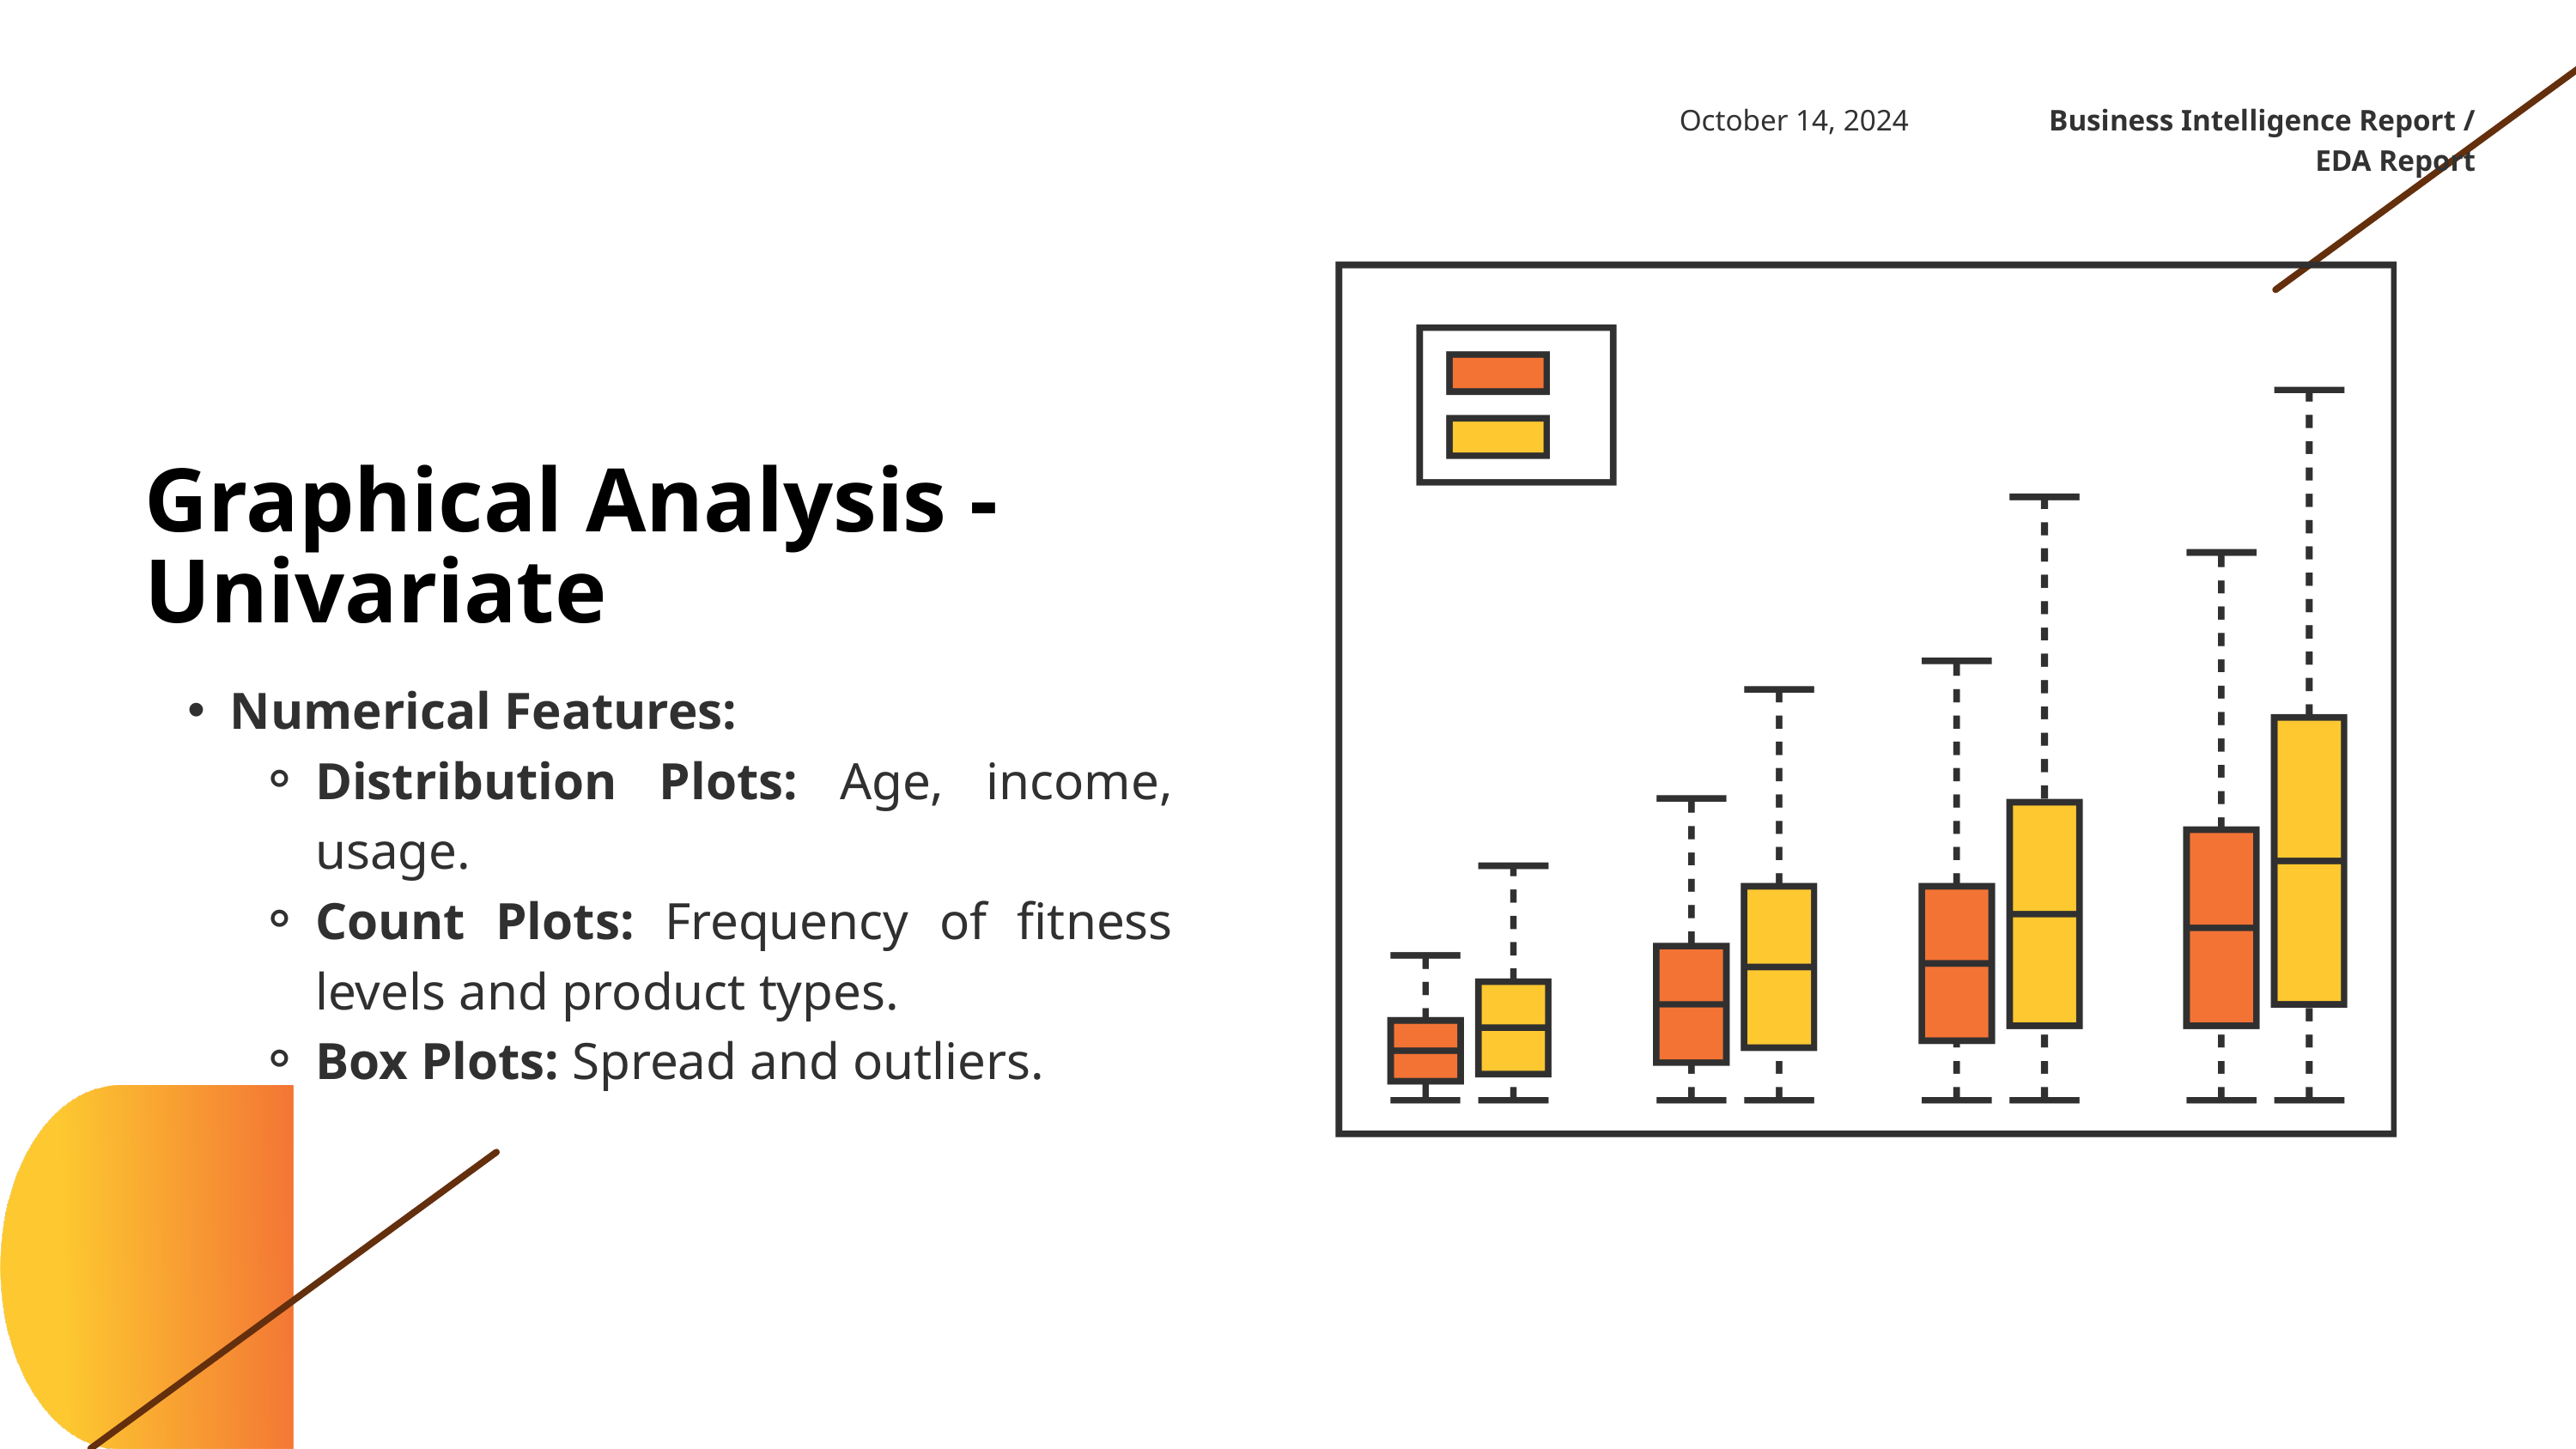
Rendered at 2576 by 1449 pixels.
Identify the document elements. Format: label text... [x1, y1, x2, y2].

text_box Business Intelligence Report / EDA Report [1997, 96, 2476, 177]
text_box Numerical Features: Distribution Plots: Age, income, usage. Count Plots: Frequency of fitness levels and product types. Box Plots: Spread and outliers. [144, 669, 1173, 1161]
text_box Graphical Analysis - Univariate [144, 458, 1088, 640]
text_box October 14, 2024 [1679, 96, 1949, 137]
text_box [1335, 261, 2397, 1137]
text_box [0, 1085, 294, 1449]
